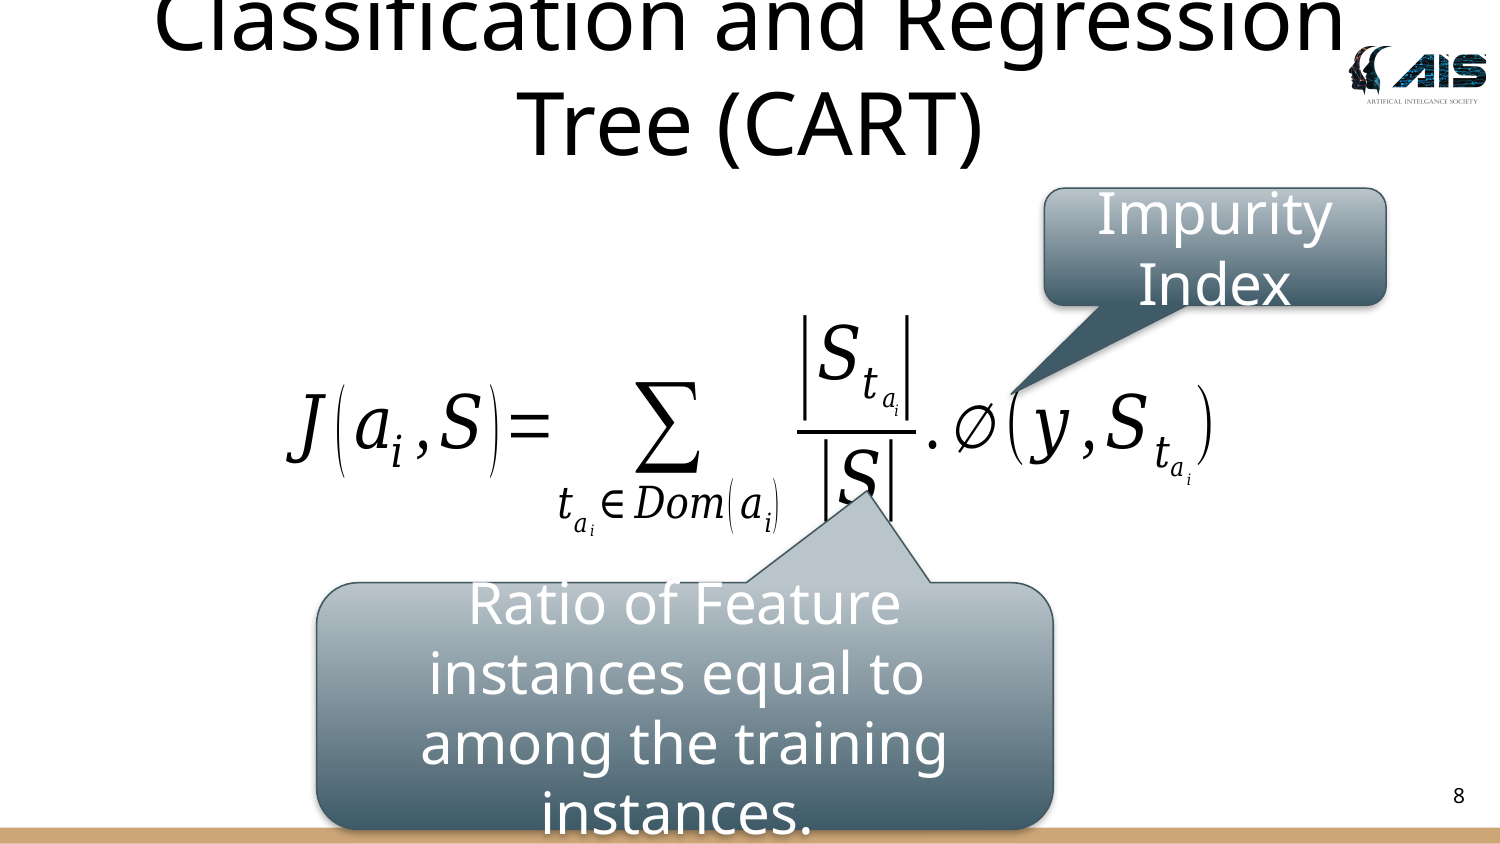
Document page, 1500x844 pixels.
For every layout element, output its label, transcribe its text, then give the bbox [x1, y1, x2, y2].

text_box Impurity Index [1010, 187, 1387, 395]
picture [1347, 0, 1500, 153]
title Classification and Regression Tree (CART) [51, 51, 1449, 189]
slide_number 8 [1389, 764, 1480, 830]
